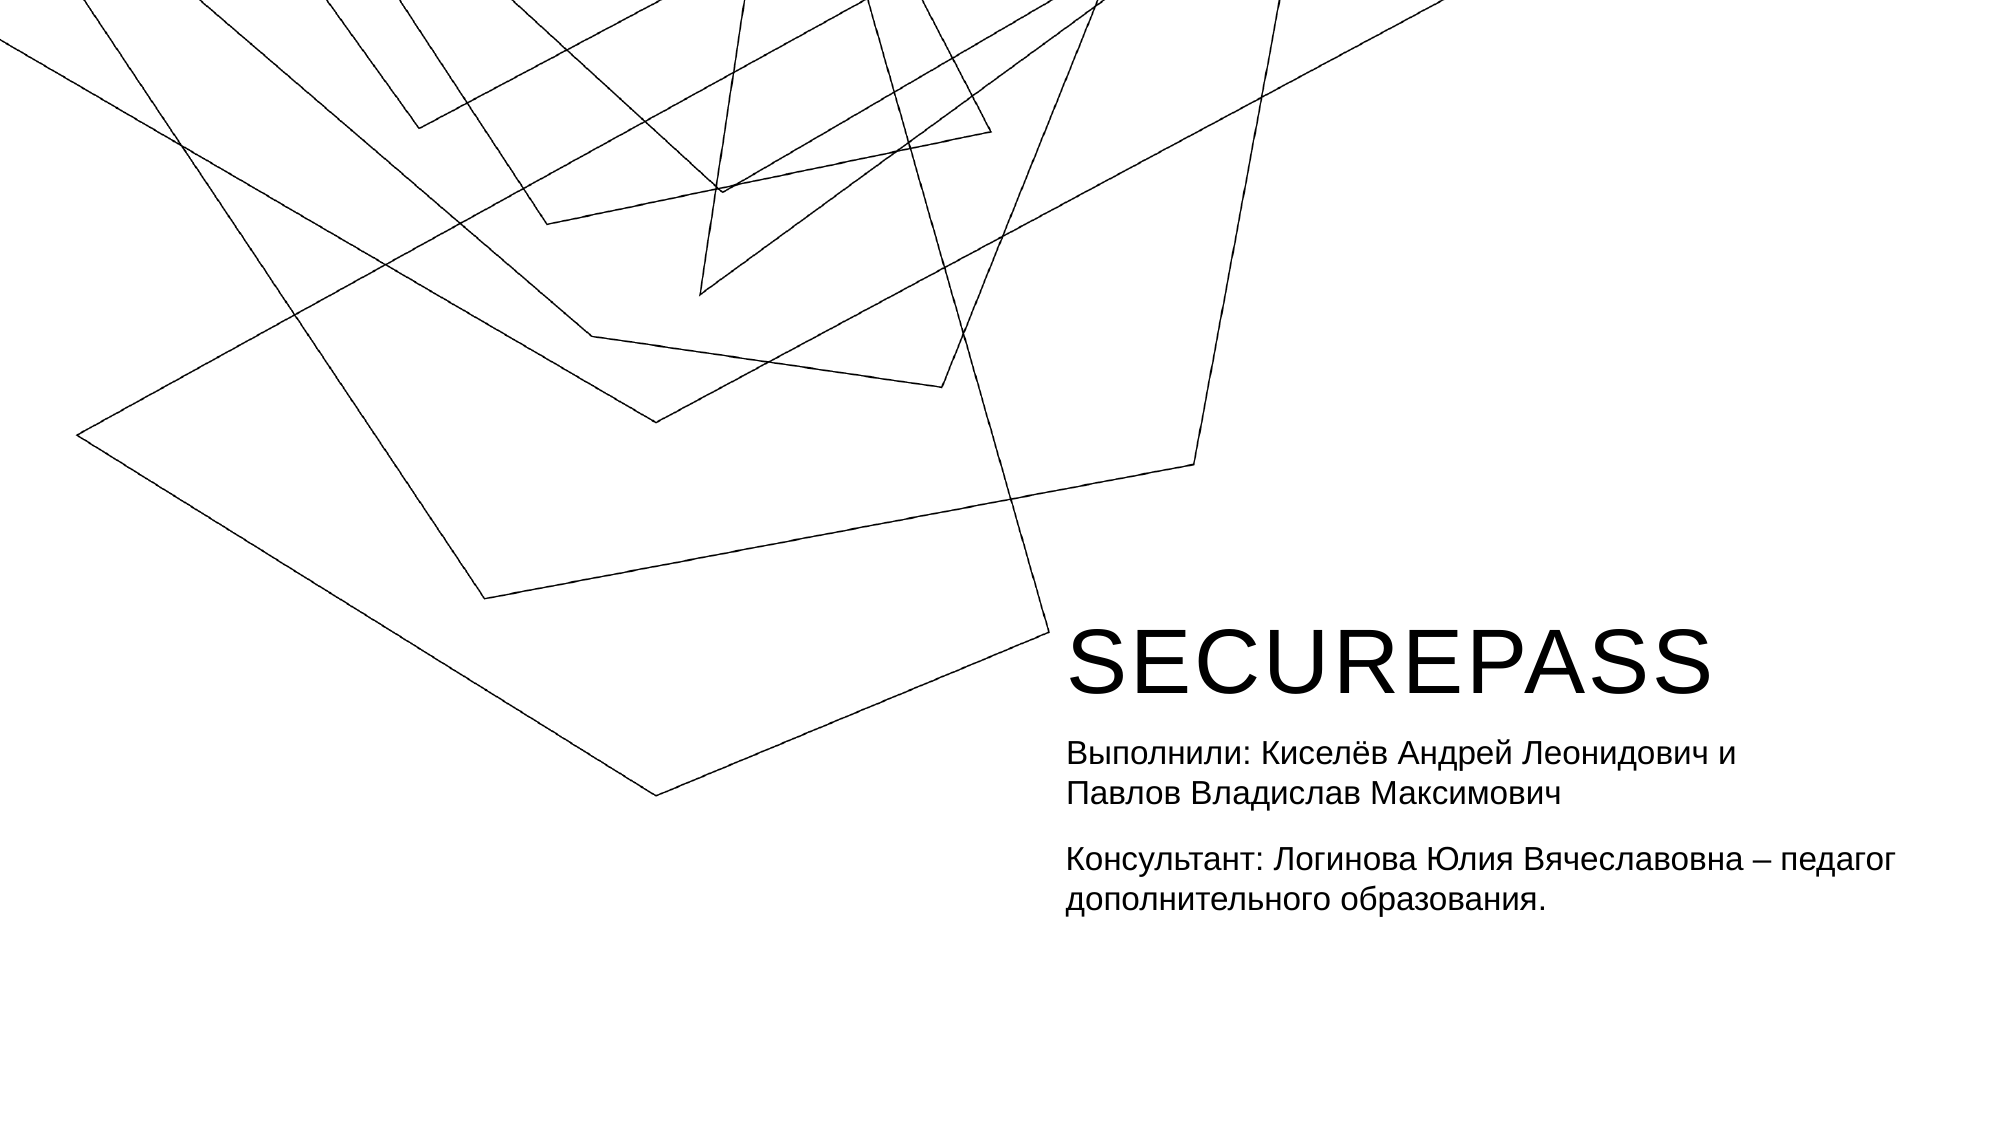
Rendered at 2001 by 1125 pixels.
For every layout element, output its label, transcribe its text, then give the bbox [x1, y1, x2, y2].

title SecurePass [1051, 536, 1862, 721]
text_box Консультант: Логинова Юлия Вячеславовна – педагог дополнительного образования. [1050, 830, 1932, 925]
picture [0, 0, 1557, 830]
subtitle Выполнили: Киселёв Андрей Леонидович и Павлов Владислав Максимович [1051, 723, 1862, 830]
